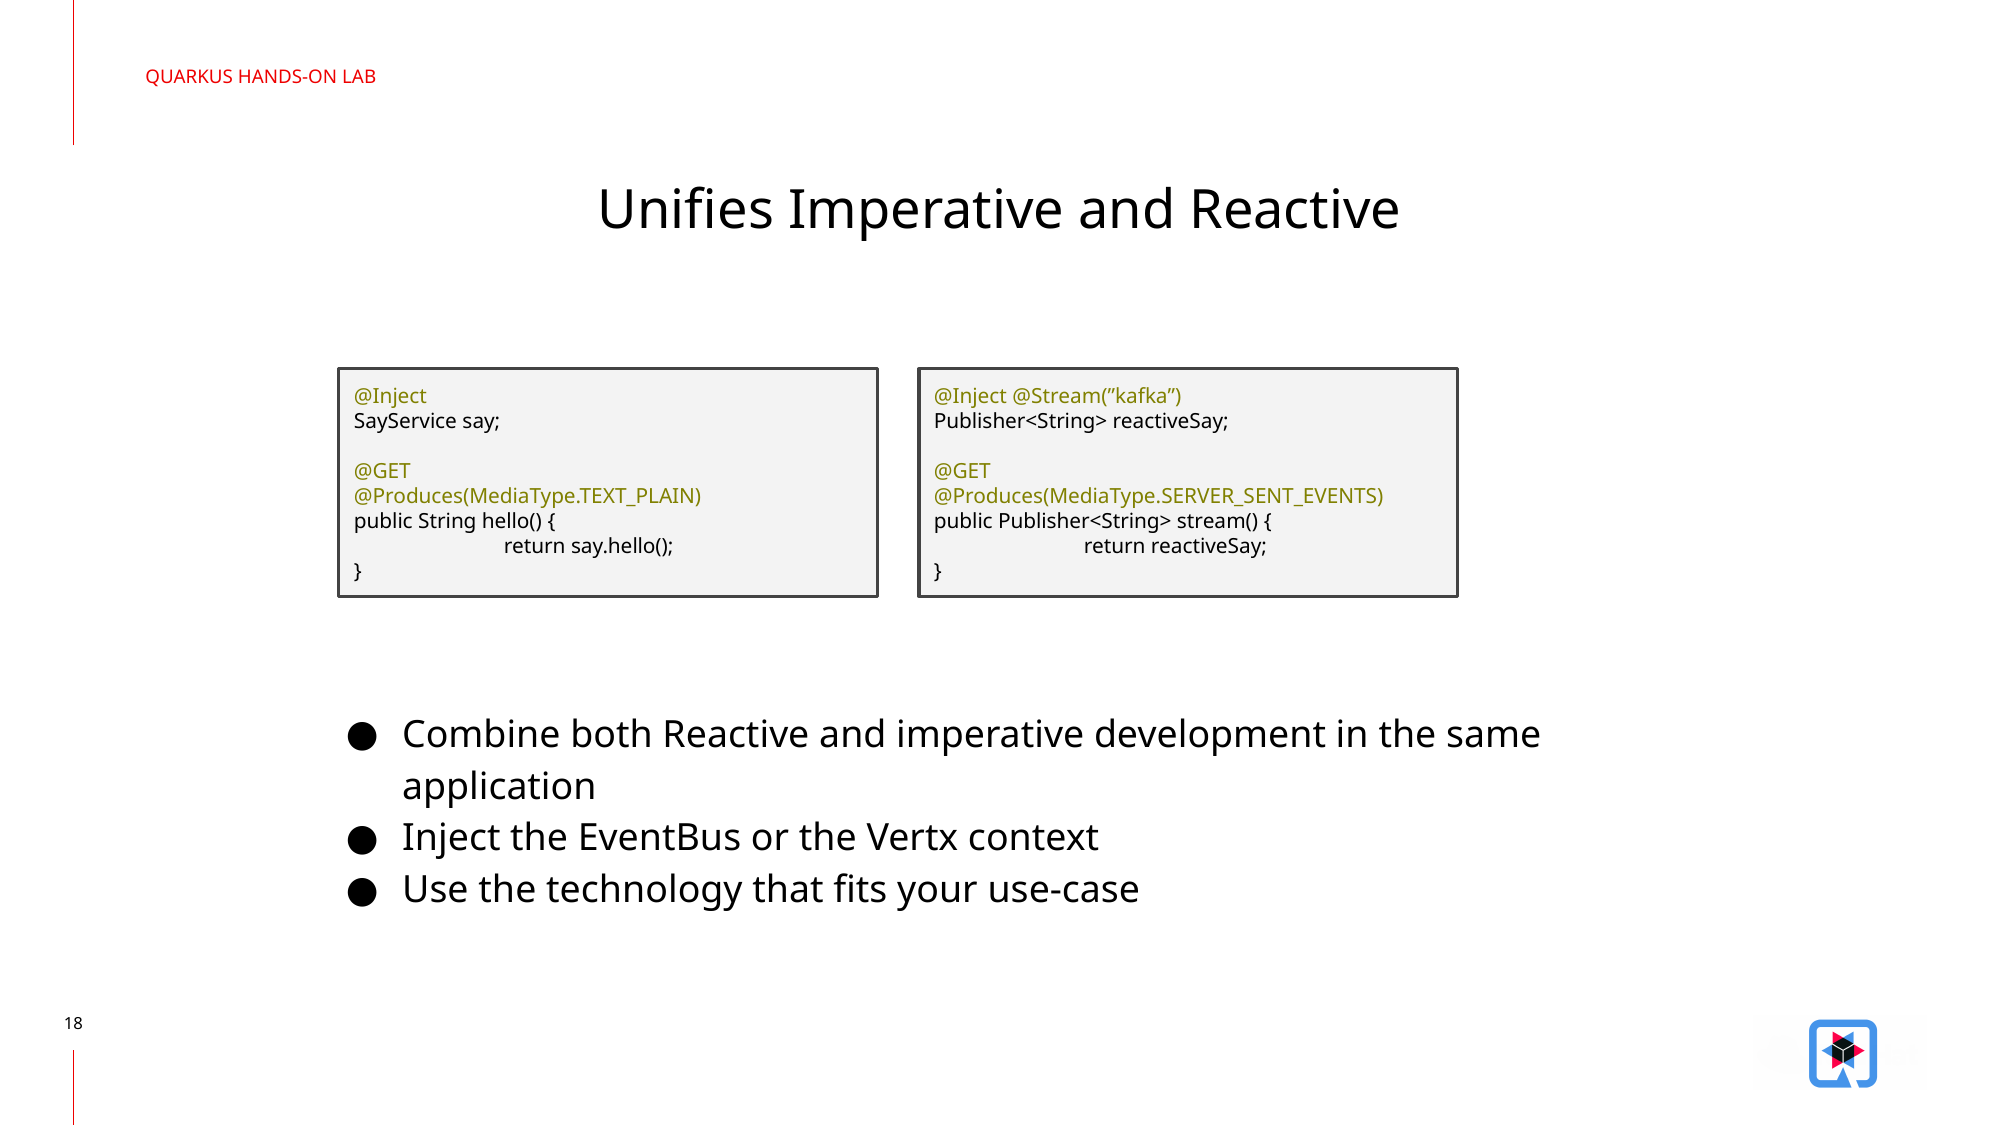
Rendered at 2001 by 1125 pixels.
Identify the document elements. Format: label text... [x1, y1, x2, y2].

title Unifies Imperative and Reactive [287, 155, 1713, 314]
text_box Combine both Reactive and imperative development in the same application Inject the EventBus or the Vertx context Use the technology that fits your use-case [312, 688, 1582, 945]
slide_number 18 [13, 1012, 134, 1036]
text_box @Inject SayService say; @GET @Produces(MediaType.TEXT_PLAIN) public String hello() { return say.hello(); } [338, 368, 878, 597]
subtitle QUARKUS HANDS-ON LAB [73, 9, 919, 143]
text_box @Inject @Stream(”kafka”) Publisher<String> reactiveSay; @GET @Produces(MediaType.SERVER_SENT_EVENTS) public Publisher<String> stream() { return reactiveSay; } [918, 368, 1458, 597]
picture [1753, 1015, 1927, 1091]
